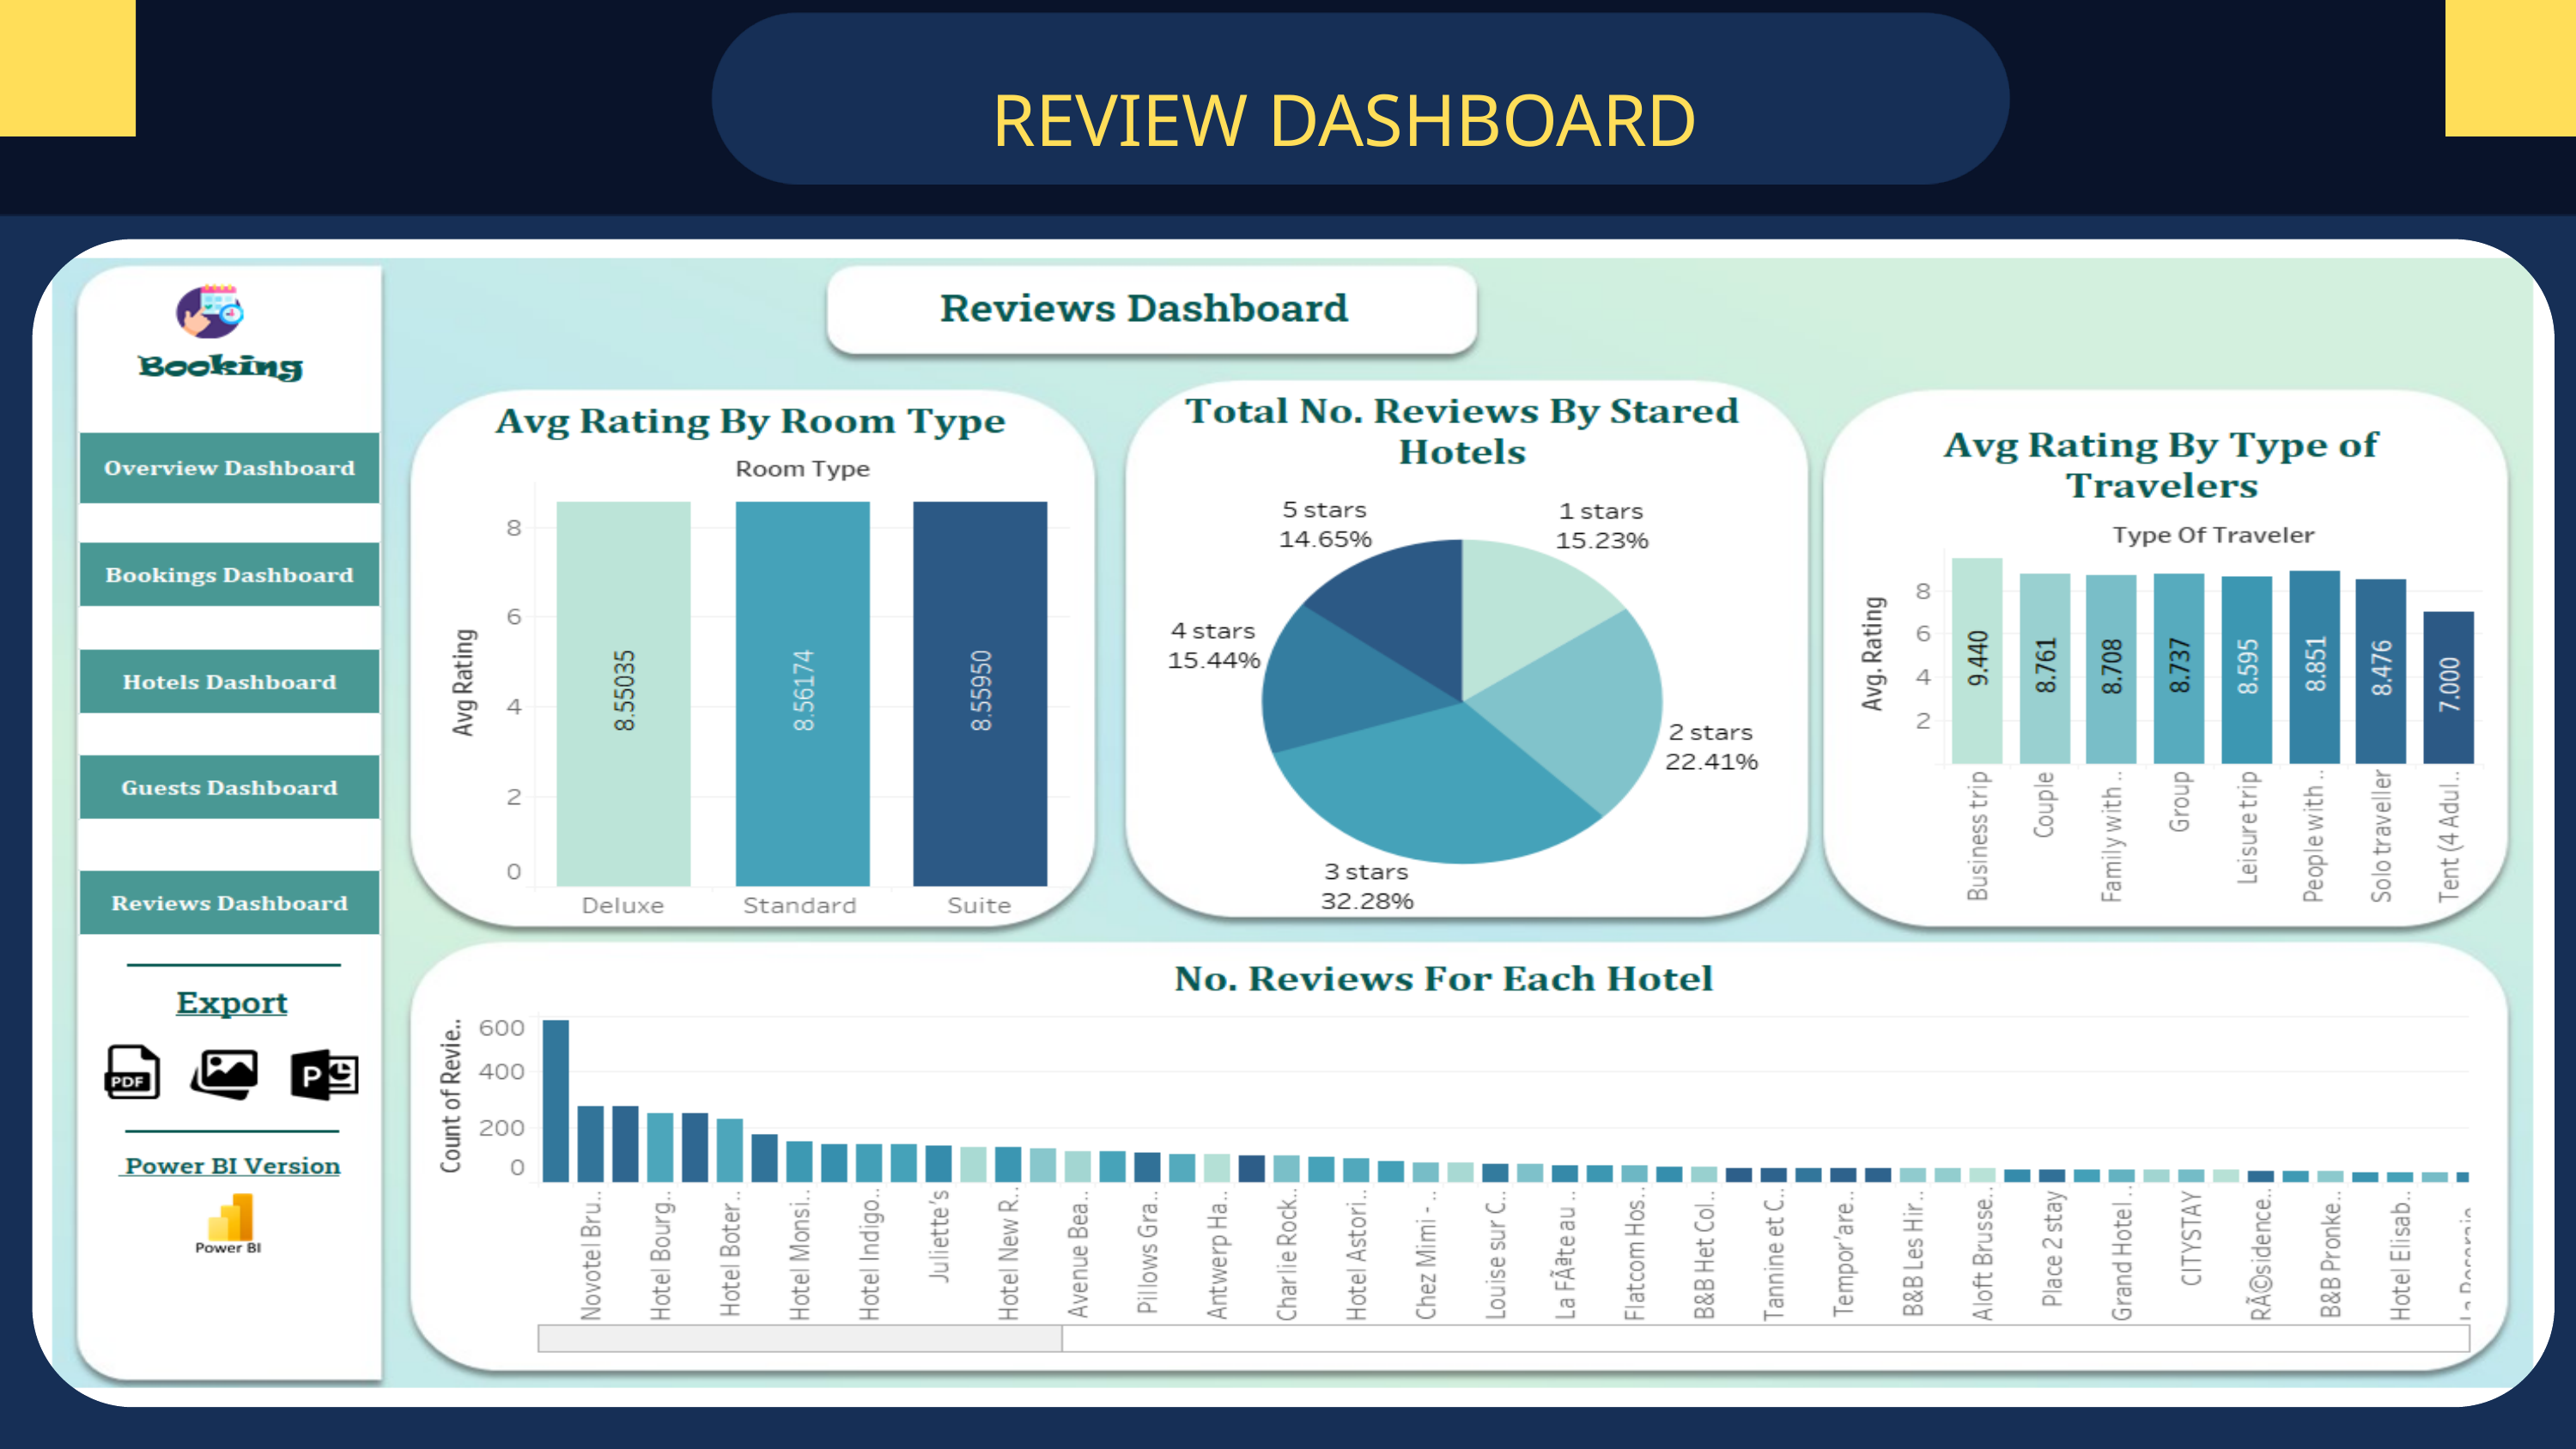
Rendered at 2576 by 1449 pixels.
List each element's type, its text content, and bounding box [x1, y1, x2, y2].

picture [32, 239, 2555, 1408]
text_box [0, 0, 2576, 216]
text_box [0, 0, 137, 136]
text_box REVIEW DASHBOARD [764, 41, 1927, 161]
text_box [710, 0, 2012, 185]
text_box [2445, 0, 2576, 136]
